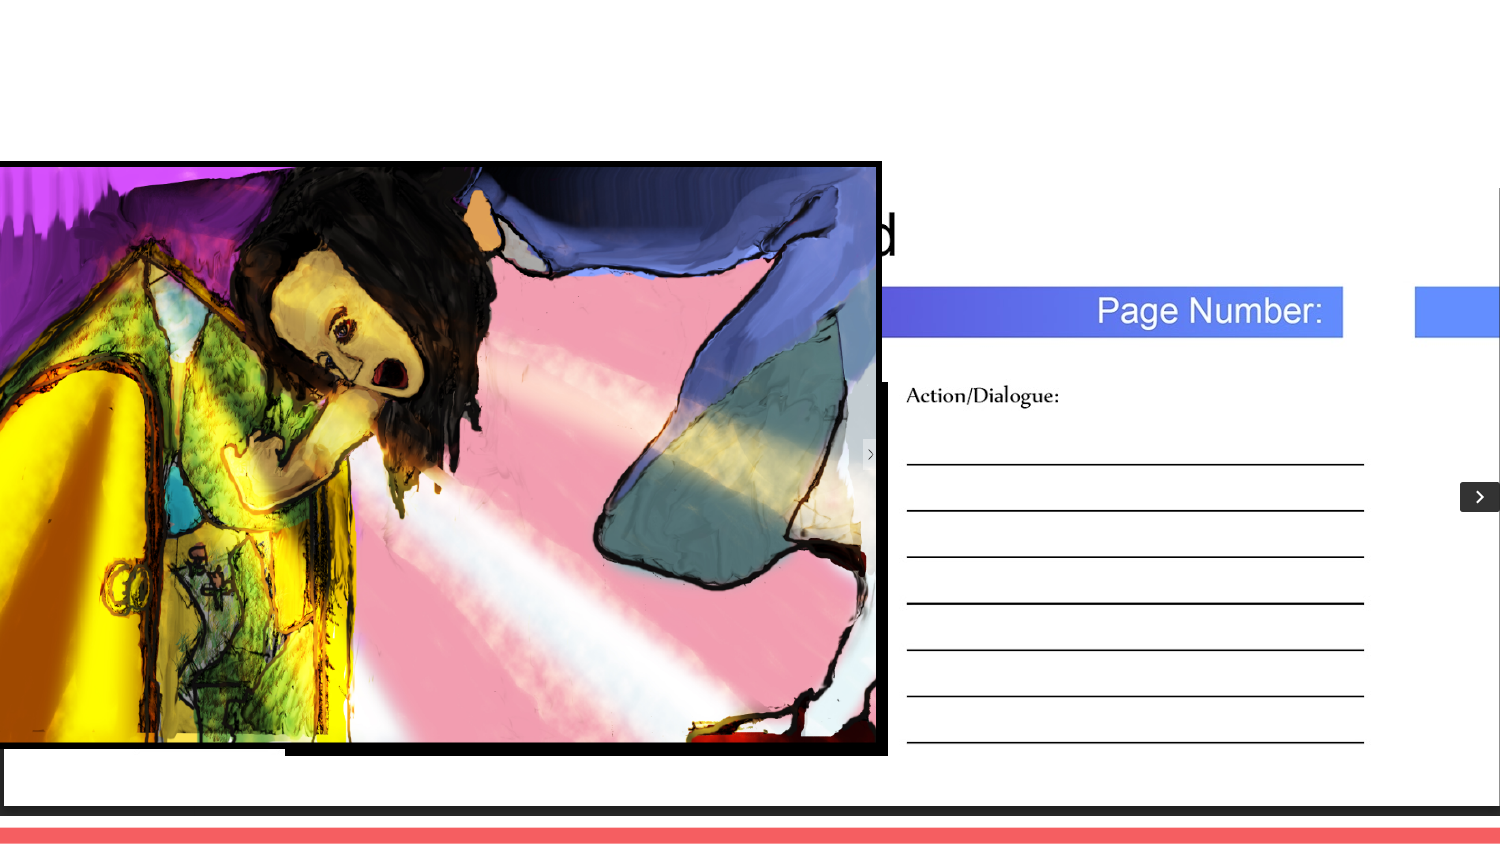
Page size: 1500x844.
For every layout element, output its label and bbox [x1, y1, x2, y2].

picture [0, 166, 1500, 816]
